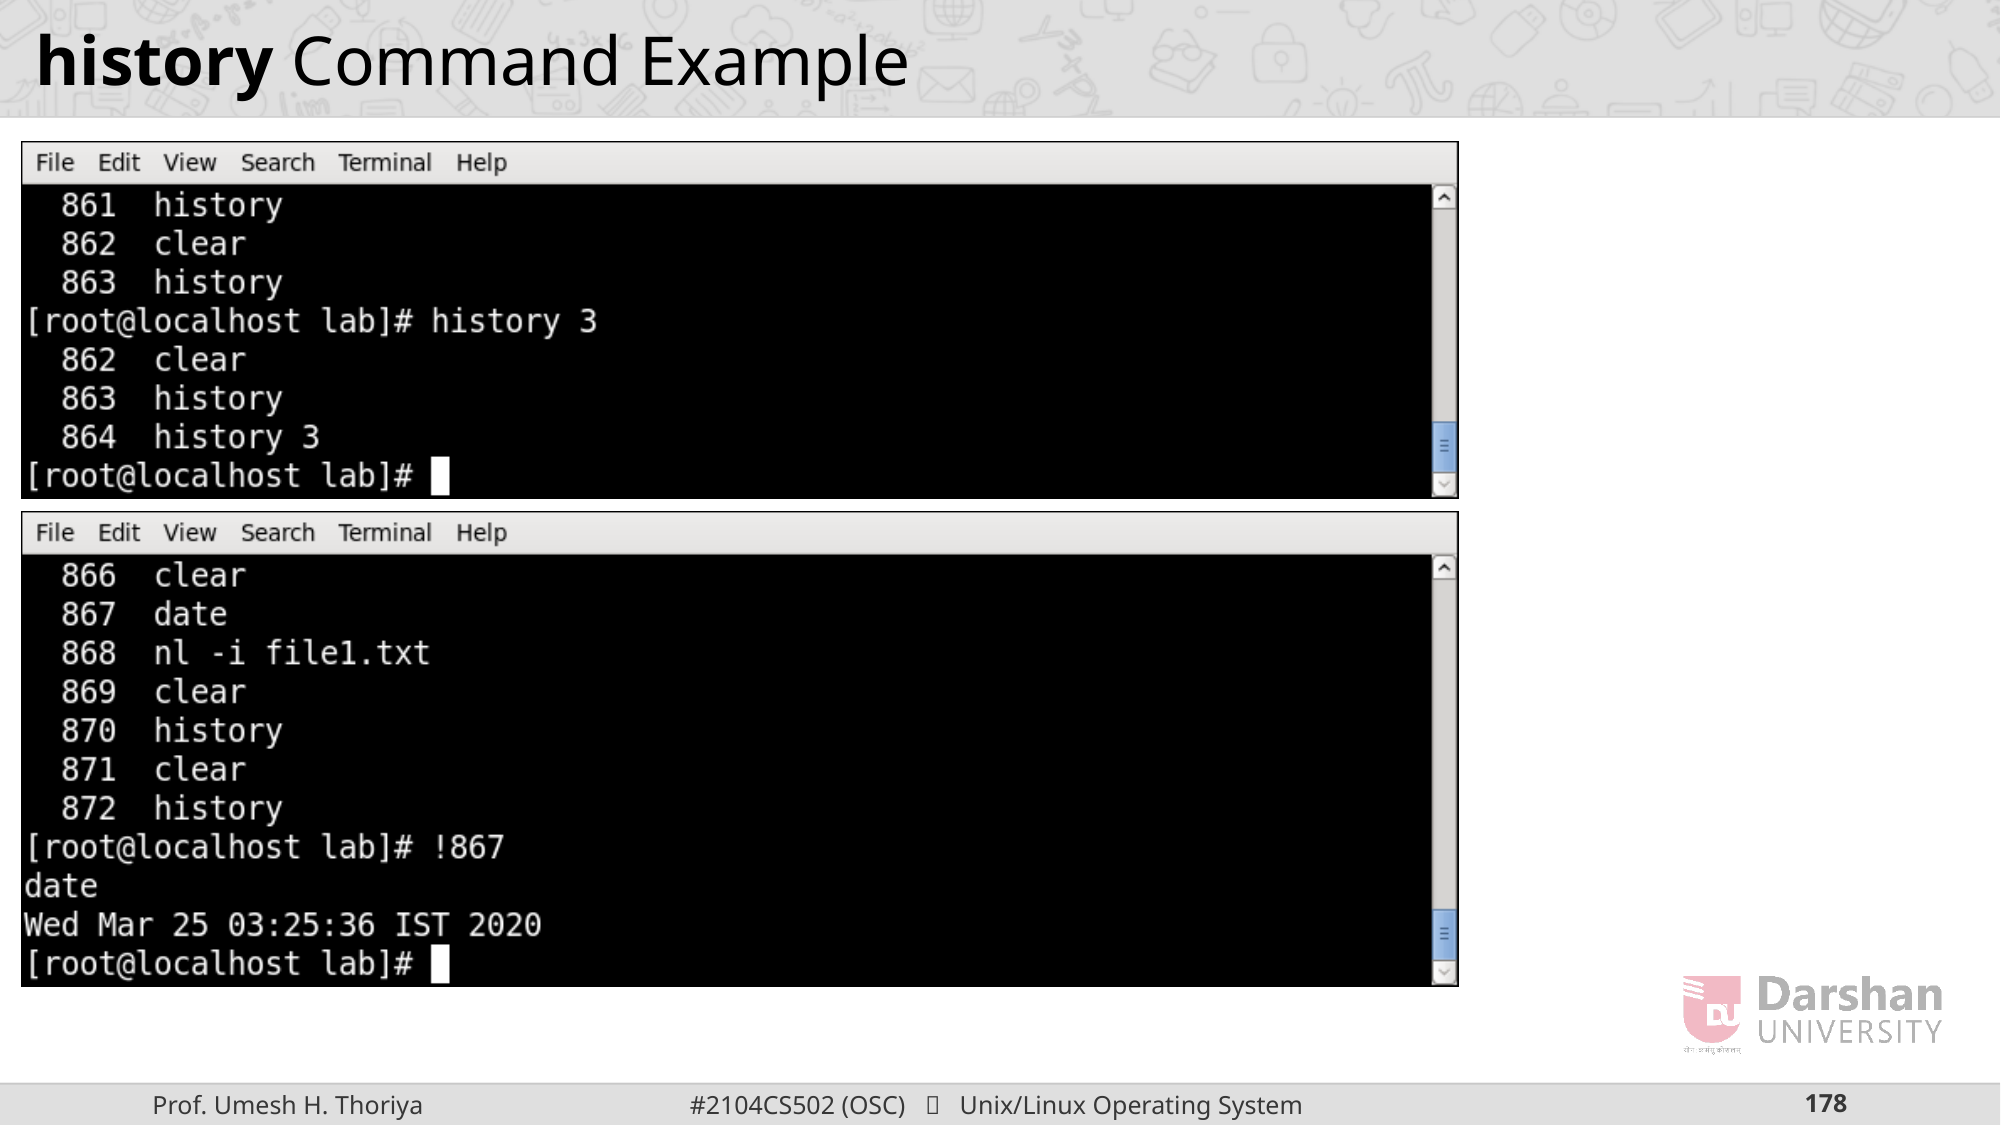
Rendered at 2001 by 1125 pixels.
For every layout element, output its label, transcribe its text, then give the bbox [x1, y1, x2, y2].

table_cell Ignores case [1662, 951, 1963, 1079]
picture [21, 511, 1459, 987]
title history Command Example [0, 0, 2000, 117]
picture [21, 141, 1459, 499]
